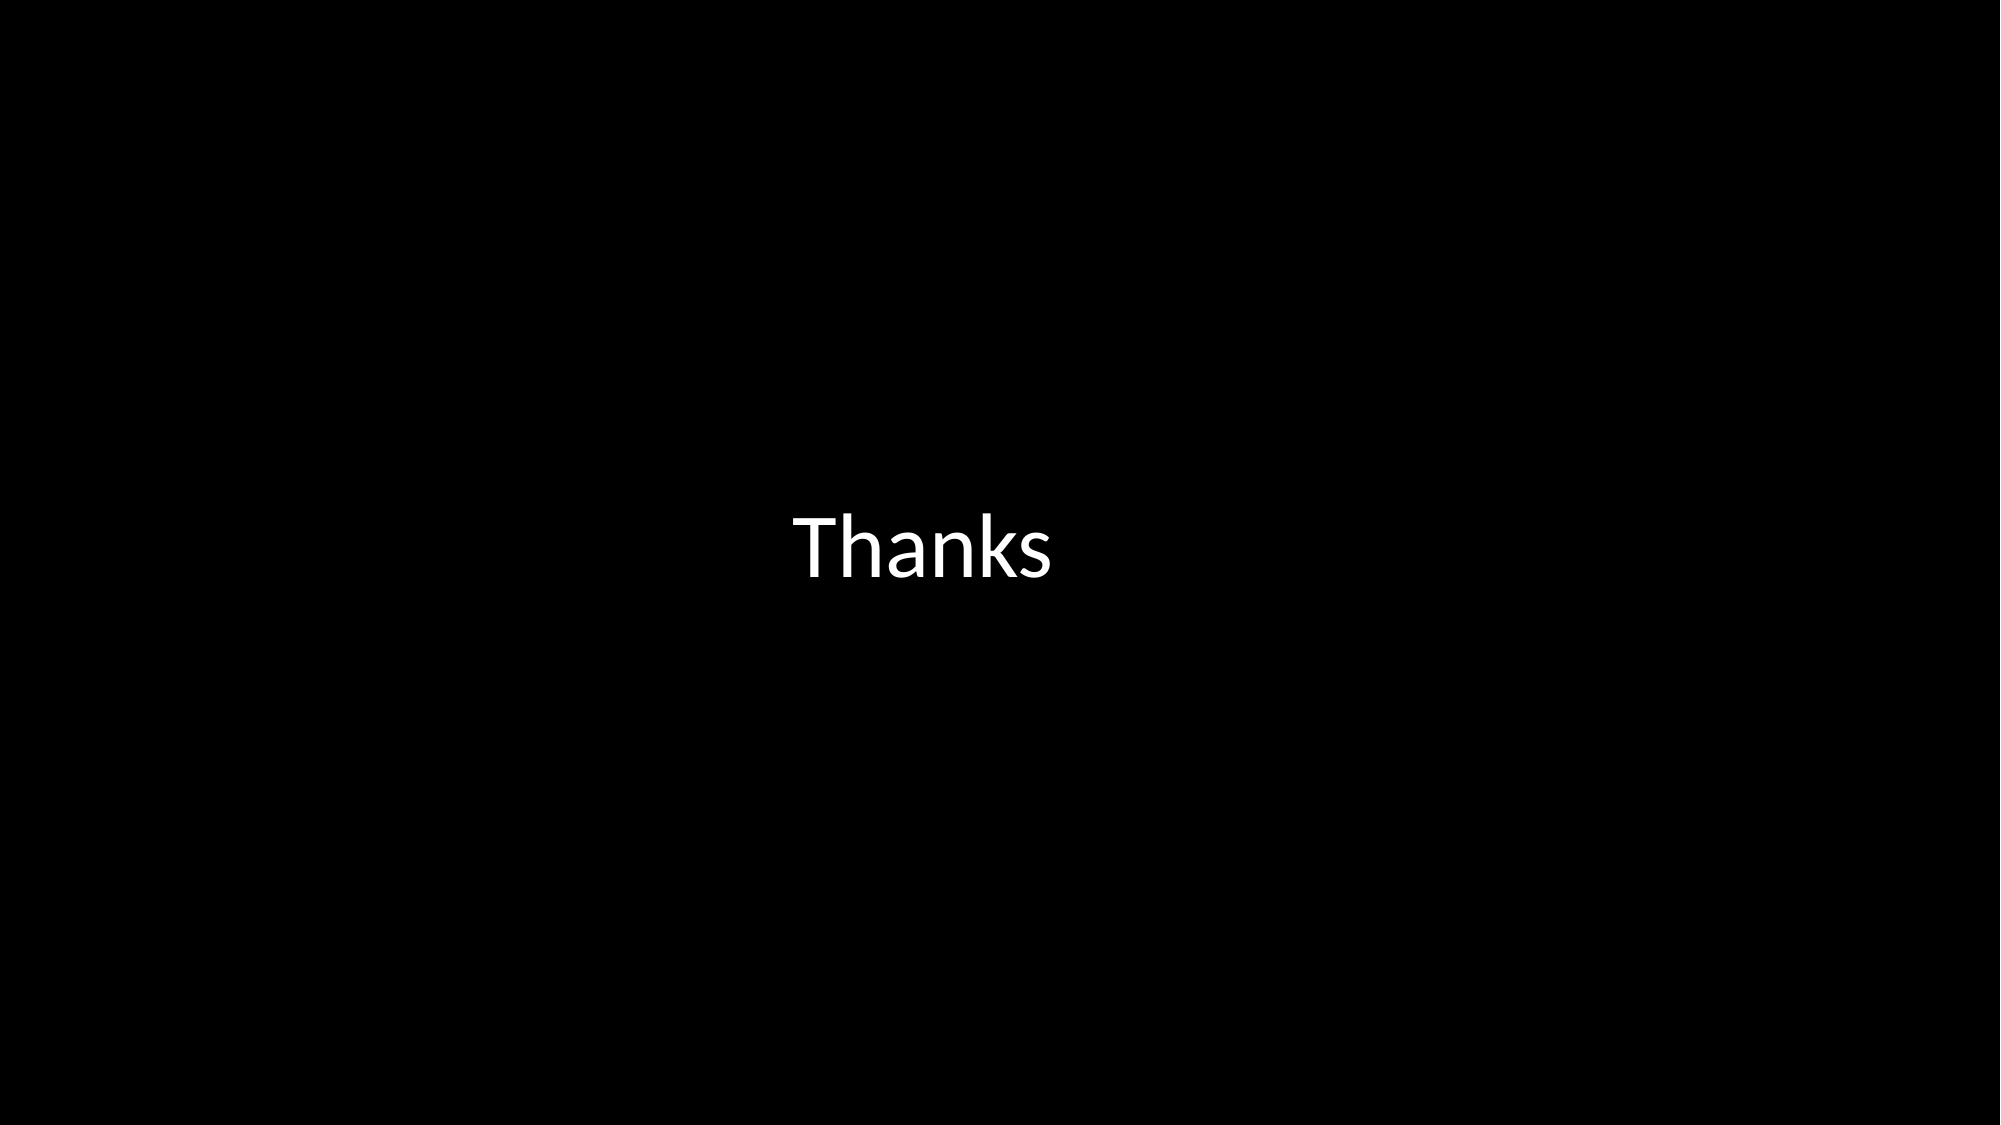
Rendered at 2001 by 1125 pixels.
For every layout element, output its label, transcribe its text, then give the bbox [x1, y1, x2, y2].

text_box Thanks [777, 478, 1070, 604]
